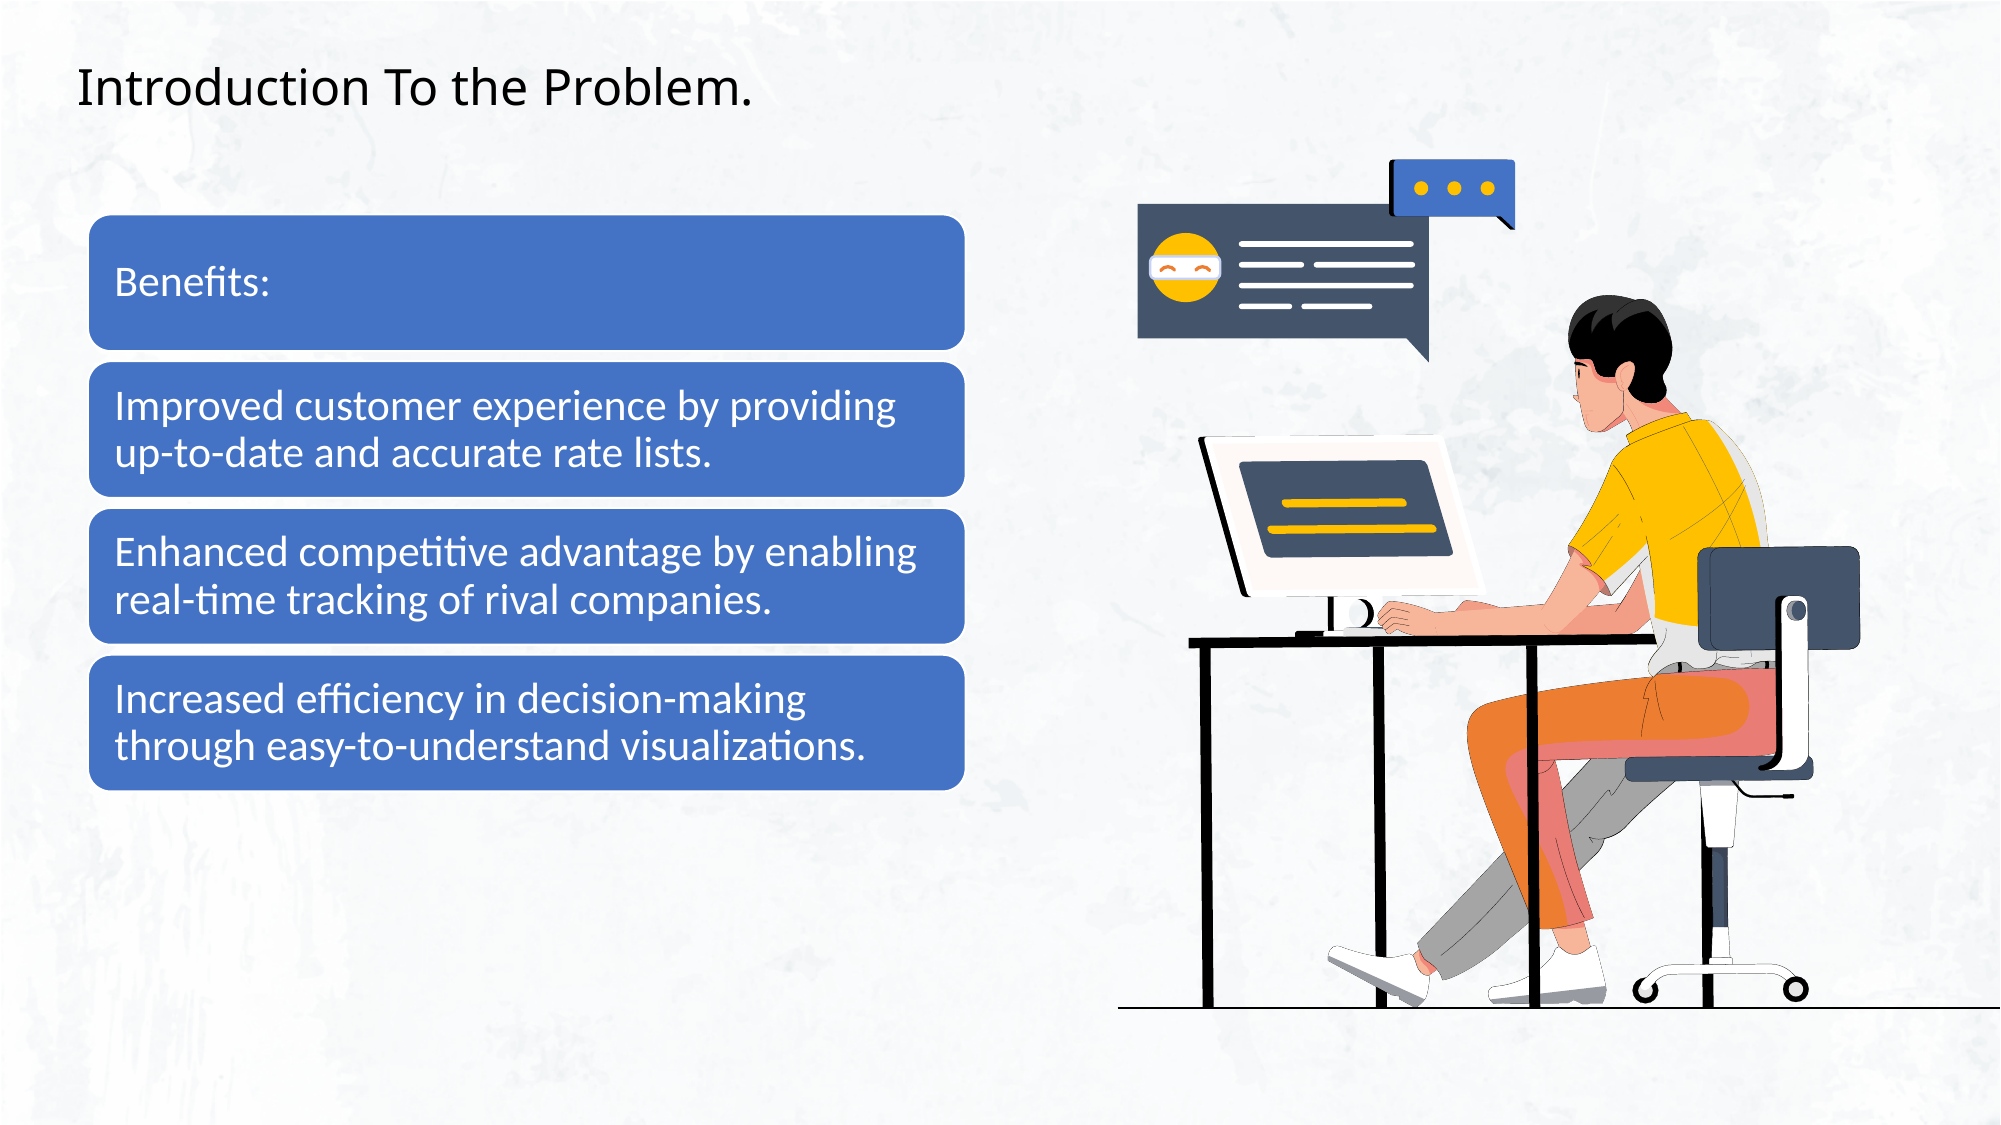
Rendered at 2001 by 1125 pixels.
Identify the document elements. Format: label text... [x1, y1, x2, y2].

picture [3, 2, 2000, 1125]
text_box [87, 134, 966, 872]
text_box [1137, 159, 1861, 1007]
title Introduction To the Problem. [57, 26, 969, 182]
